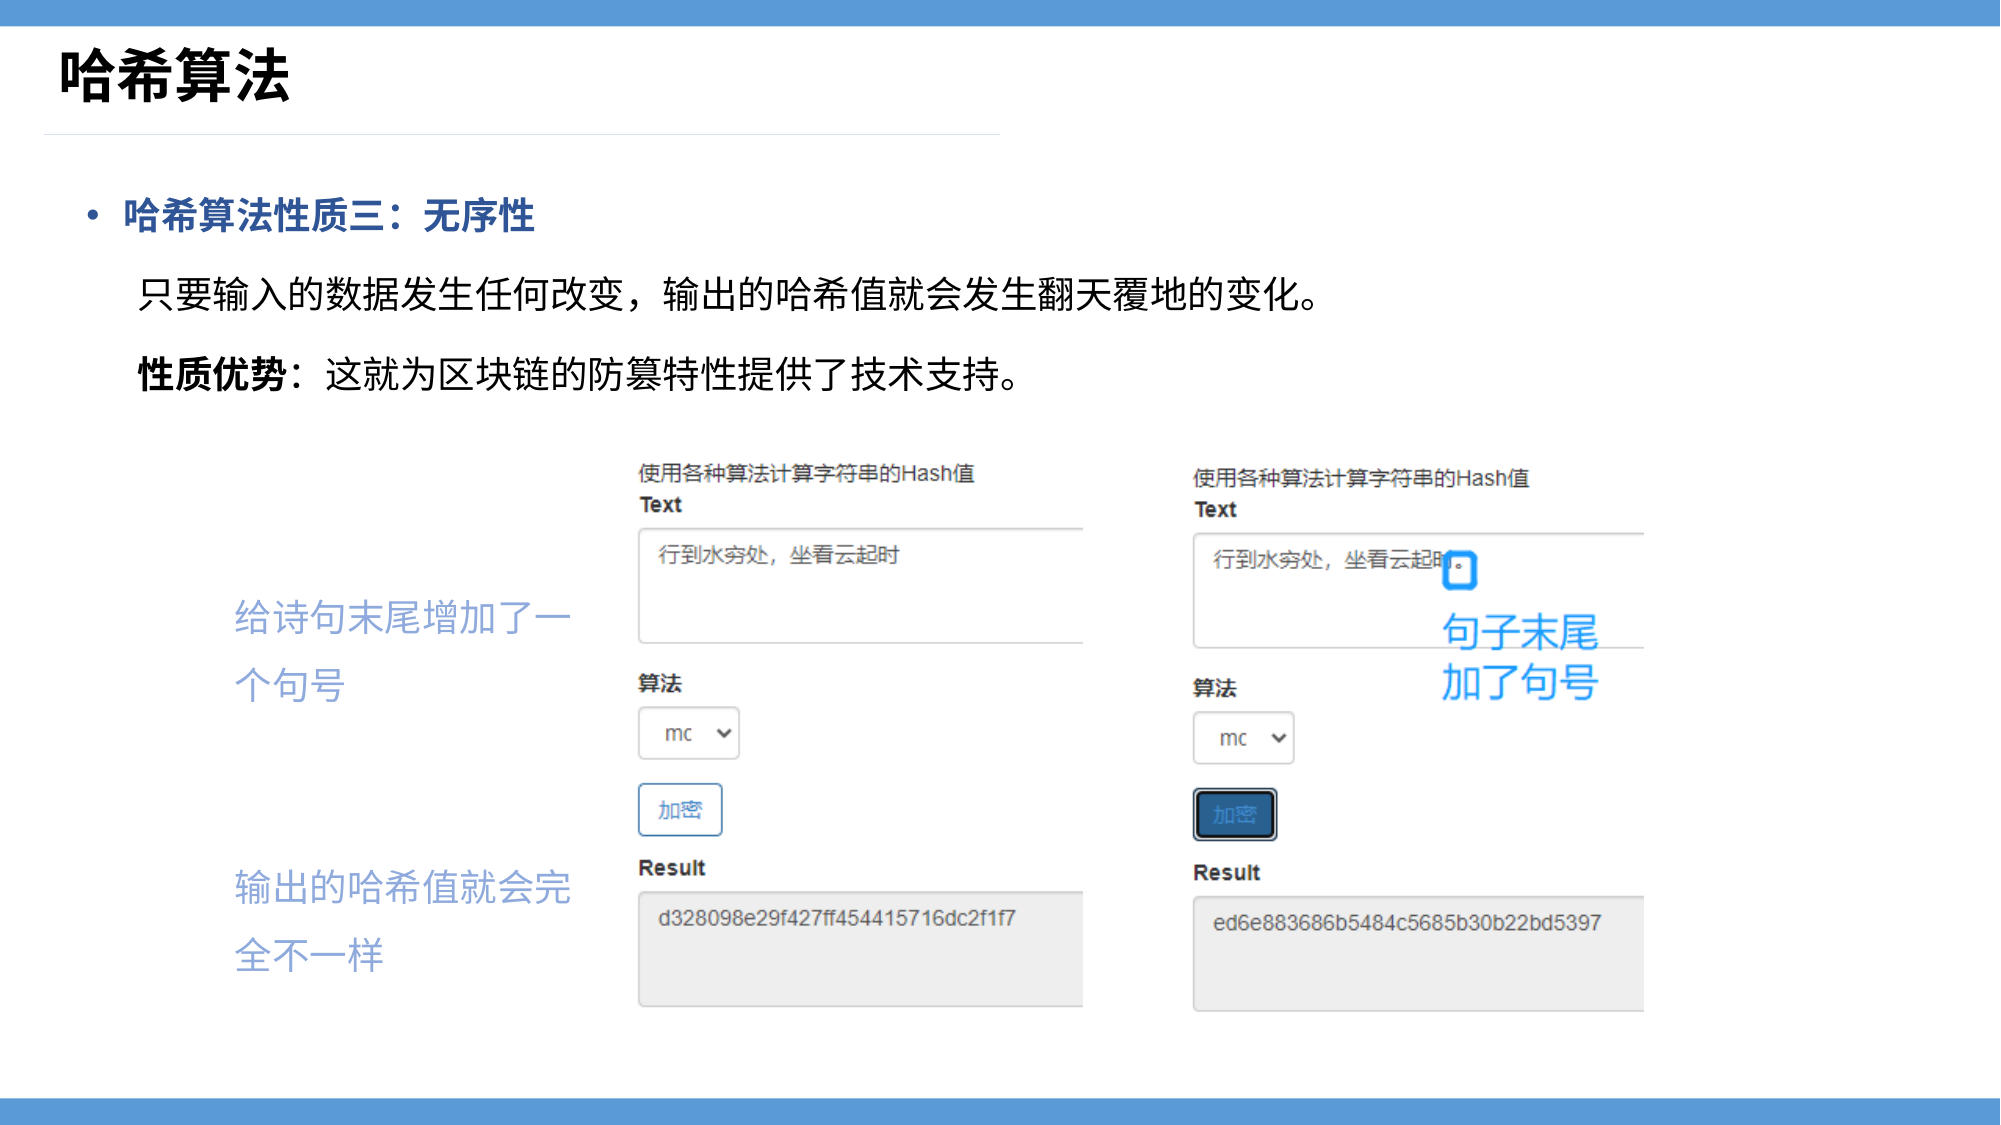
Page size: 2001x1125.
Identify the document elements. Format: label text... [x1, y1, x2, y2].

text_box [219, 442, 1644, 1023]
title 哈希算法 [43, 39, 1769, 121]
list 哈希算法性质三：无序性 只要输入的数据发生任何改变，输出的哈希值就会发生翻天覆地的变化。 性质优势：这就为区块链的防篡特性提供了技术支持。 [71, 171, 1890, 430]
